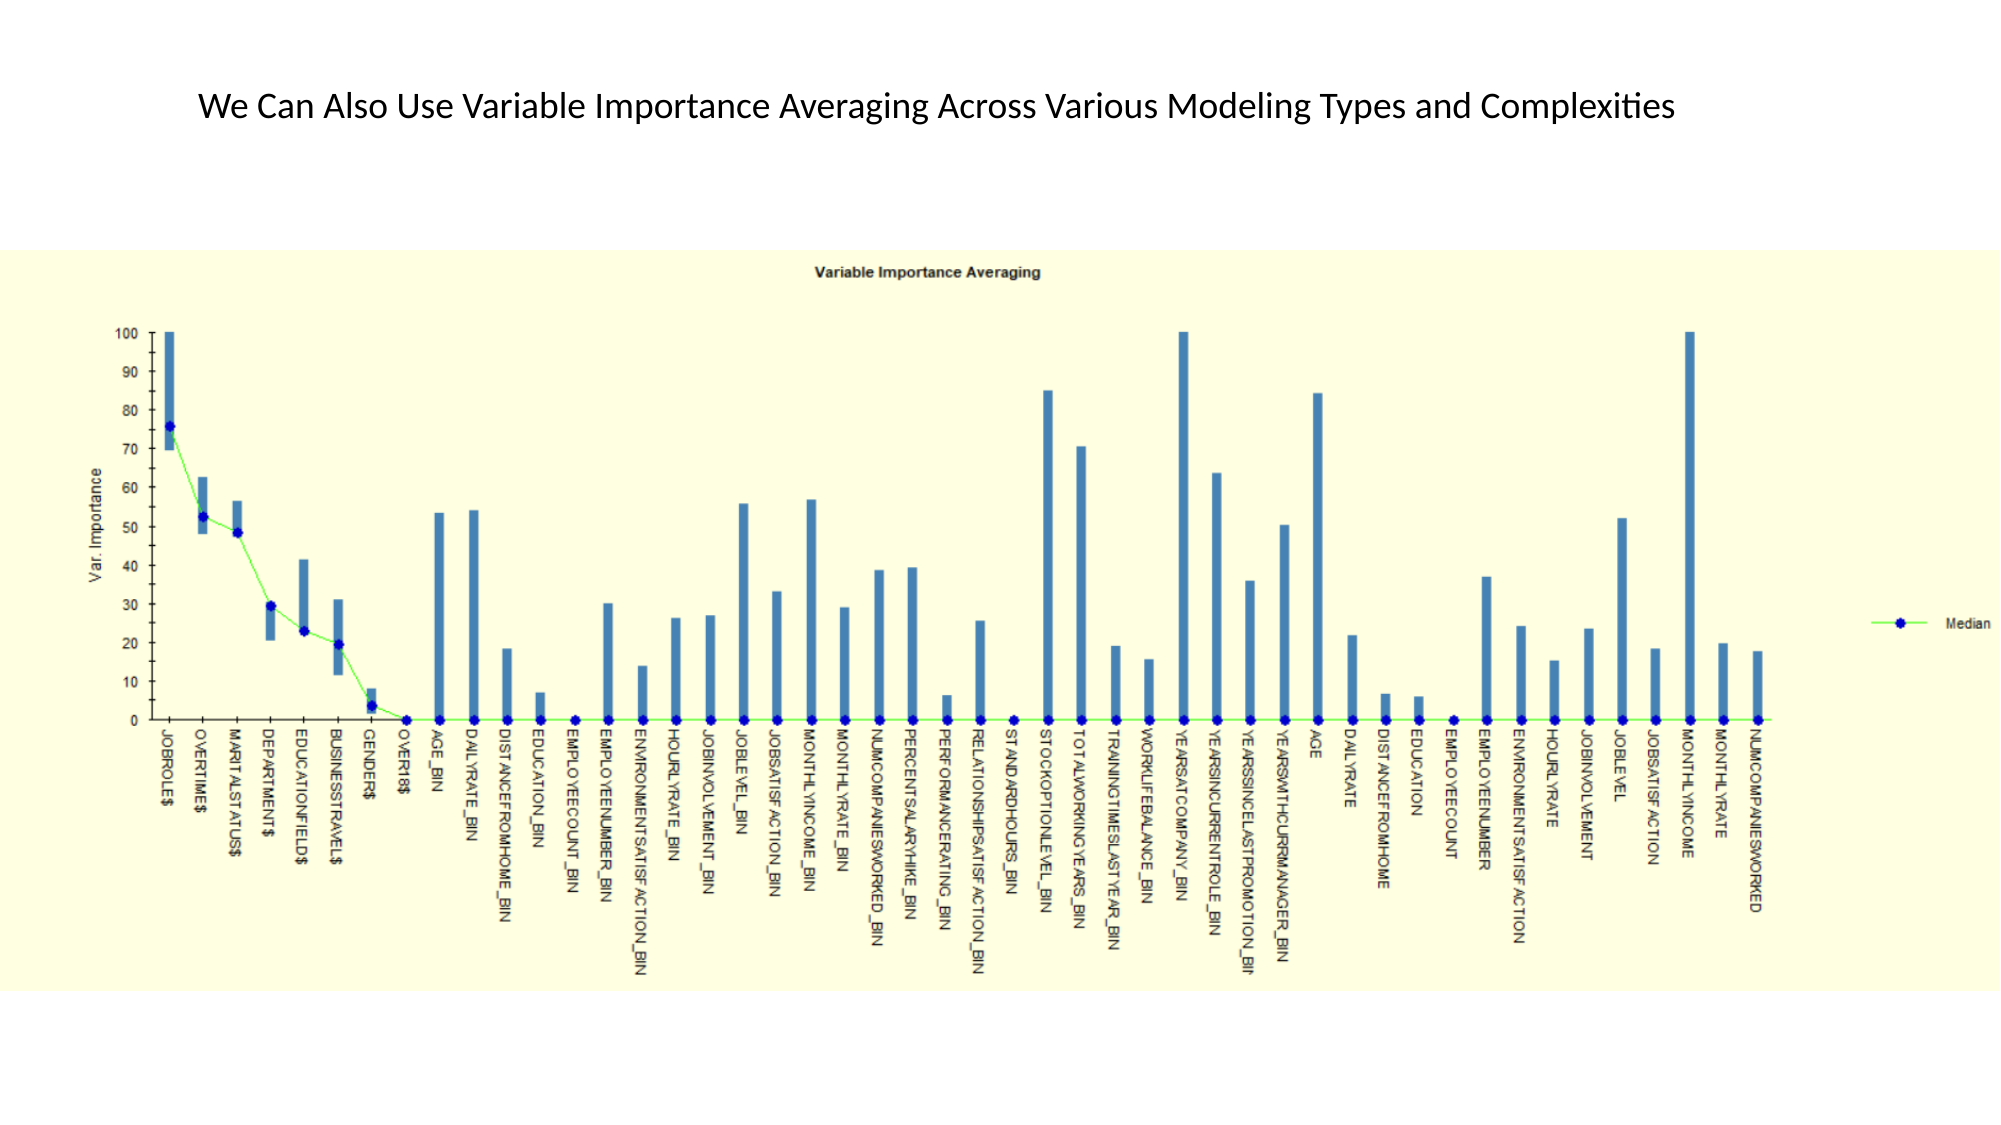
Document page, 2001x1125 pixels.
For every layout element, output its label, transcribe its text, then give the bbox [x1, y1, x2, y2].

text_box We Can Also Use Variable Importance Averaging Across Various Modeling Types and Complexities [183, 73, 1931, 134]
picture [0, 250, 2000, 991]
